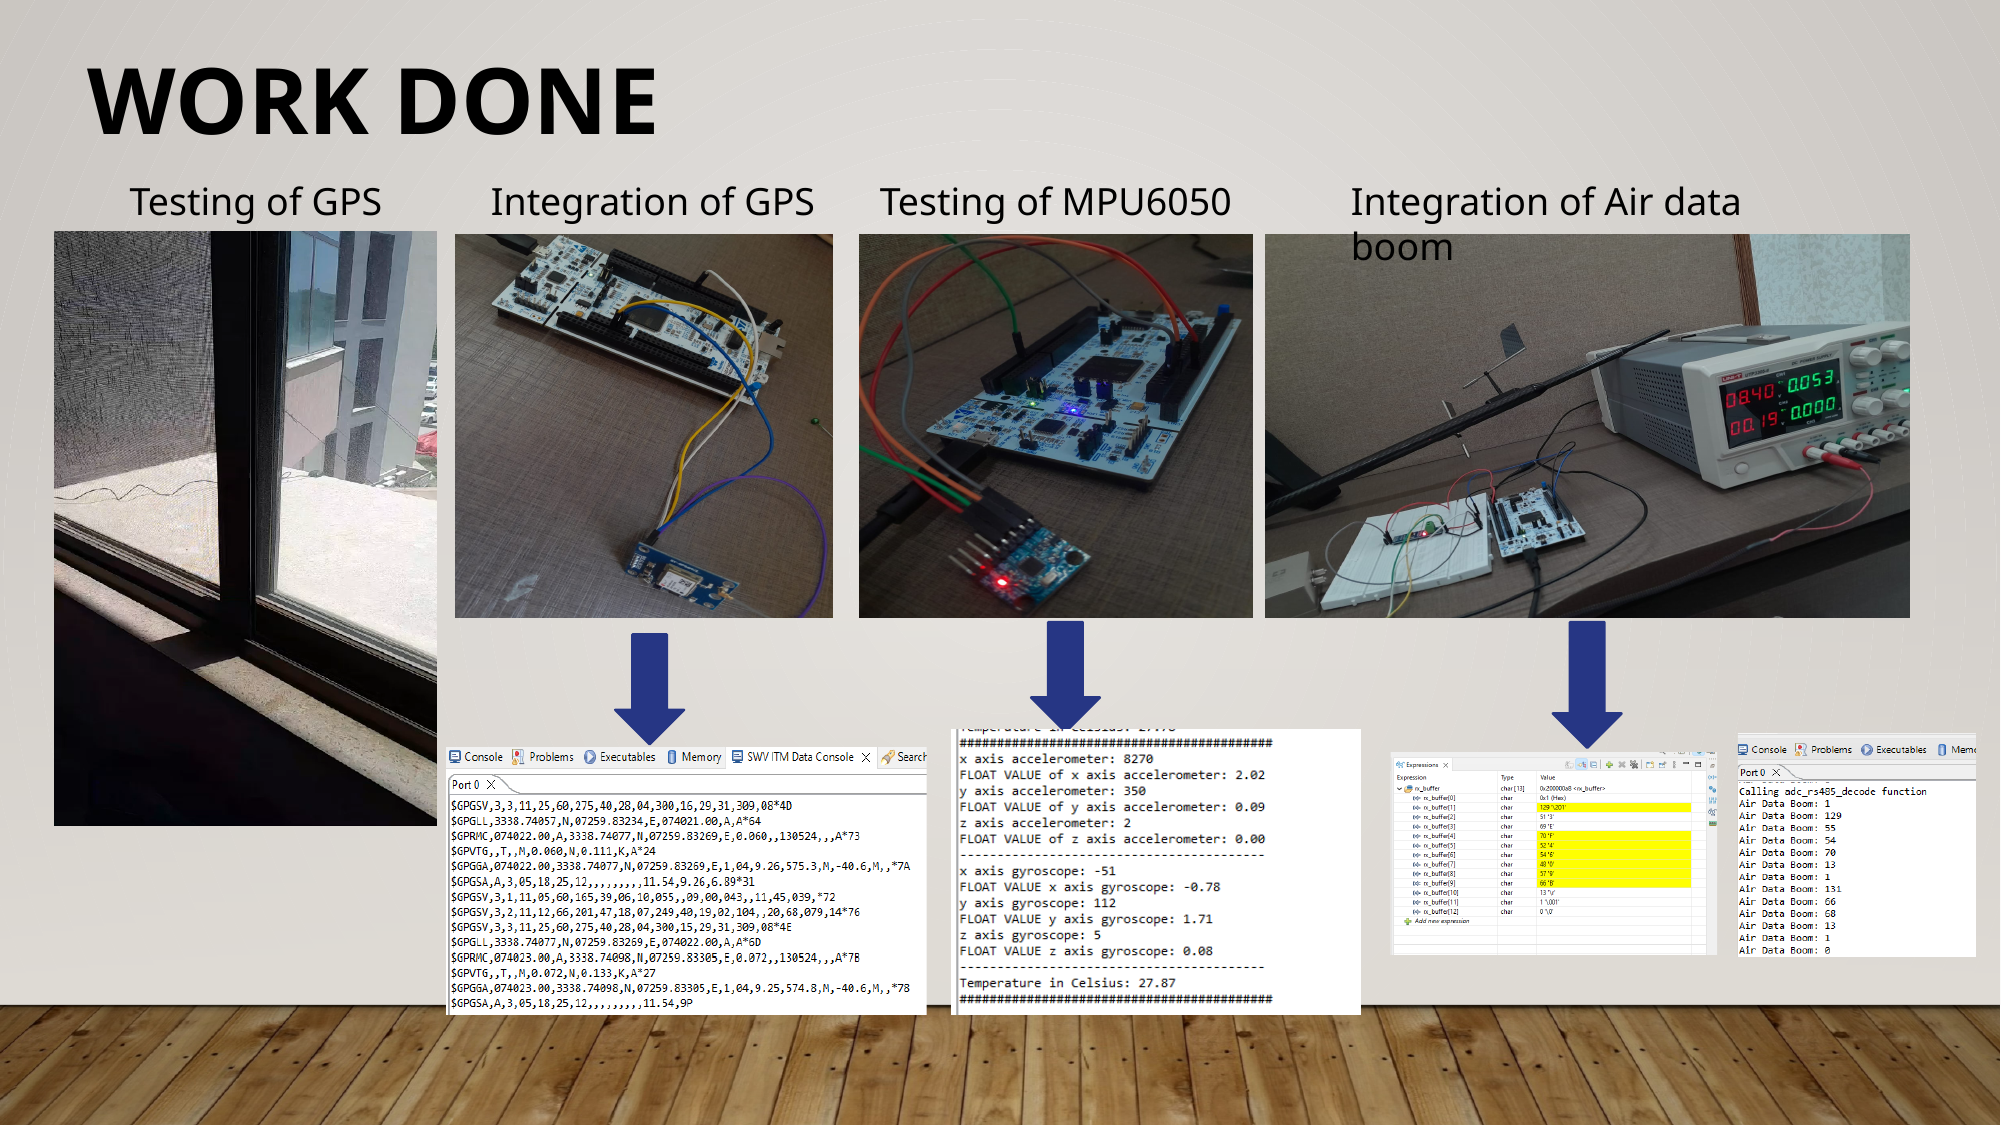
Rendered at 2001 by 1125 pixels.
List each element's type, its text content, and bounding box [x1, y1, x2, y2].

text_box Testing of MPU6050 [864, 170, 1247, 230]
text_box Testing of GPS [114, 170, 398, 230]
picture [1264, 234, 1910, 619]
picture [1737, 733, 1977, 957]
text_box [53, 230, 438, 827]
picture [1390, 751, 1718, 955]
text_box [1029, 620, 1102, 729]
picture [0, 729, 2000, 1125]
text_box WORK DONE [72, 47, 1798, 132]
picture [454, 234, 833, 619]
text_box [1551, 620, 1623, 749]
text_box Integration of Air data boom [1336, 170, 1857, 234]
text_box Integration of GPS [475, 170, 830, 231]
text_box [614, 633, 686, 746]
picture [859, 234, 1253, 619]
